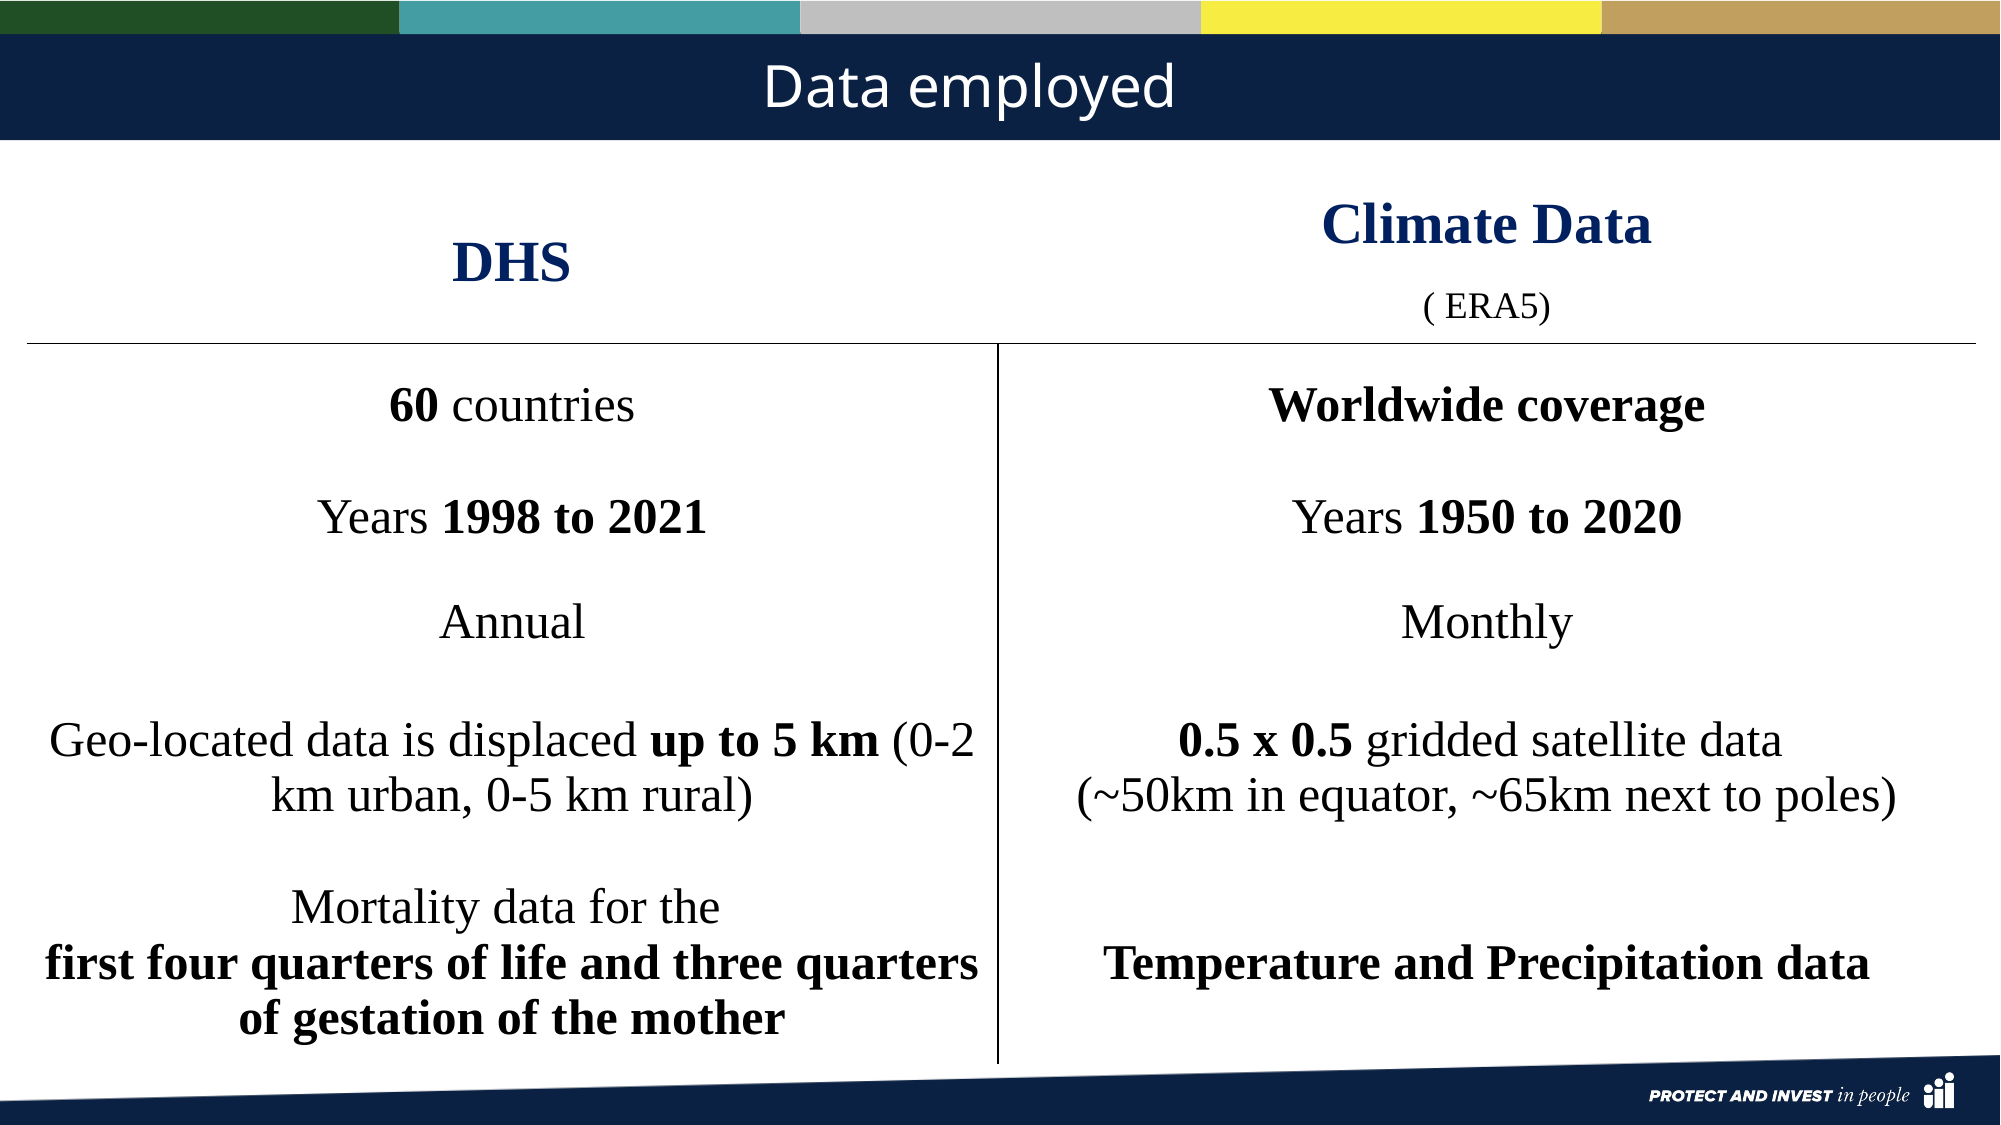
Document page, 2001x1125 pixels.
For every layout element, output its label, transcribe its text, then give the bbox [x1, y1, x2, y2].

table_header Climate Data [998, 179, 1976, 267]
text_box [0, 0, 2000, 35]
table_cell Mortality data for the first four quarters of life and three quarters of gestation of the mother [27, 859, 997, 1055]
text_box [0, 1055, 2000, 1125]
table_cell Years 1998 to 2021 [27, 464, 997, 569]
text_box Data employed [158, 41, 1782, 127]
text_box [0, 35, 2000, 141]
table_cell 0.5 x 0.5 gridded satellite data (~50km in equator, ~65km next to poles) [999, 674, 1976, 859]
table_cell Temperature and Precipitation data [999, 859, 1976, 1055]
table_cell Annual [27, 569, 997, 674]
table_cell 60 countries [27, 344, 997, 464]
table_cell Monthly [999, 569, 1976, 674]
table_cell Years 1950 to 2020 [999, 464, 1976, 569]
table_cell ( ERA5) [998, 267, 1976, 343]
table_cell Geo-located data is displaced up to 5 km (0-2 km urban, 0-5 km rural) [27, 674, 997, 859]
table_header DHS [27, 179, 998, 343]
table_cell Worldwide coverage [999, 344, 1976, 464]
